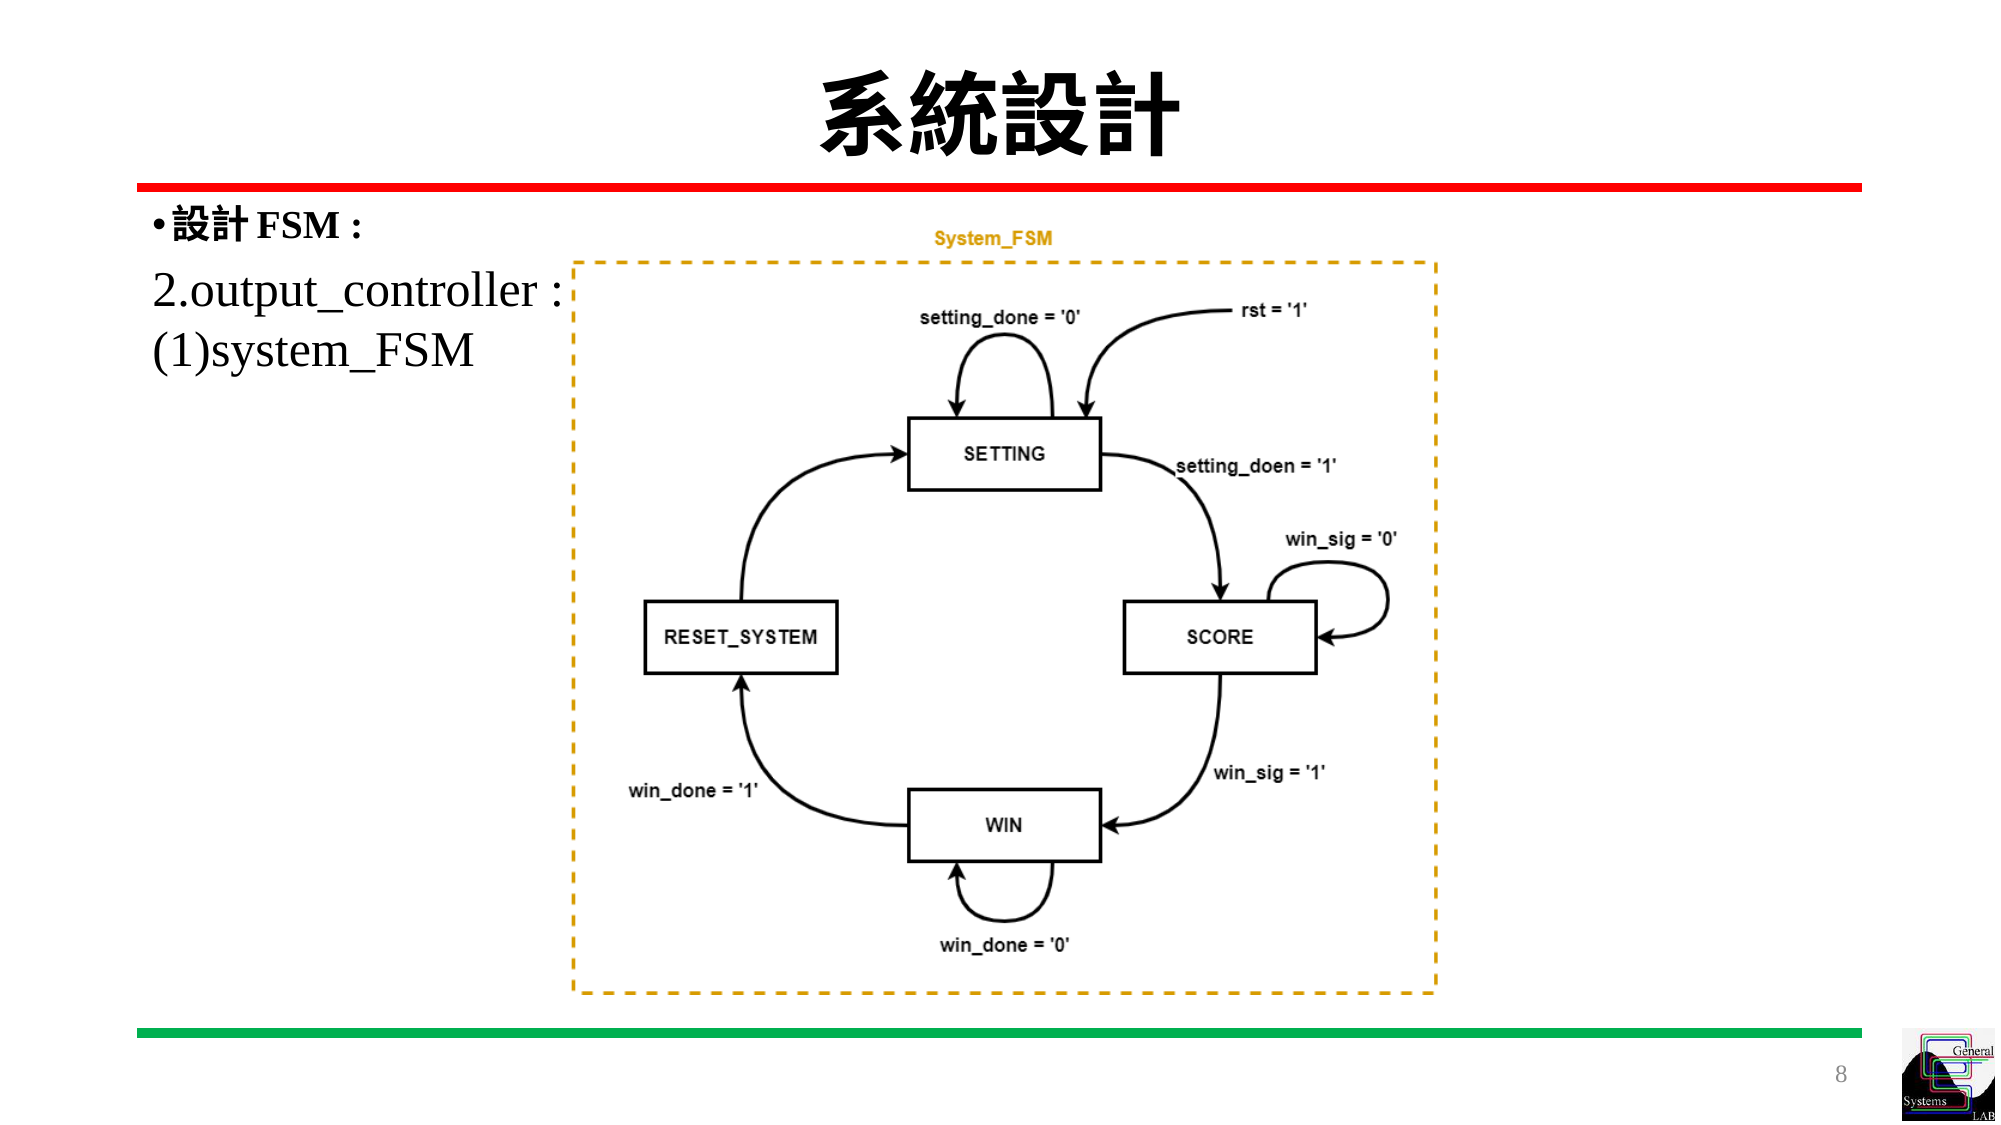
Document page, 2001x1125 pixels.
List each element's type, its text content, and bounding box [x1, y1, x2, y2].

text_box 2.output_controller : (1)system_FSM [137, 255, 1910, 1024]
picture [561, 226, 1439, 995]
list 設計FSM : [137, 197, 441, 255]
title 系統設計 [137, 59, 1863, 178]
slide_number 8 [1412, 1042, 1863, 1103]
picture [1902, 1028, 1995, 1121]
